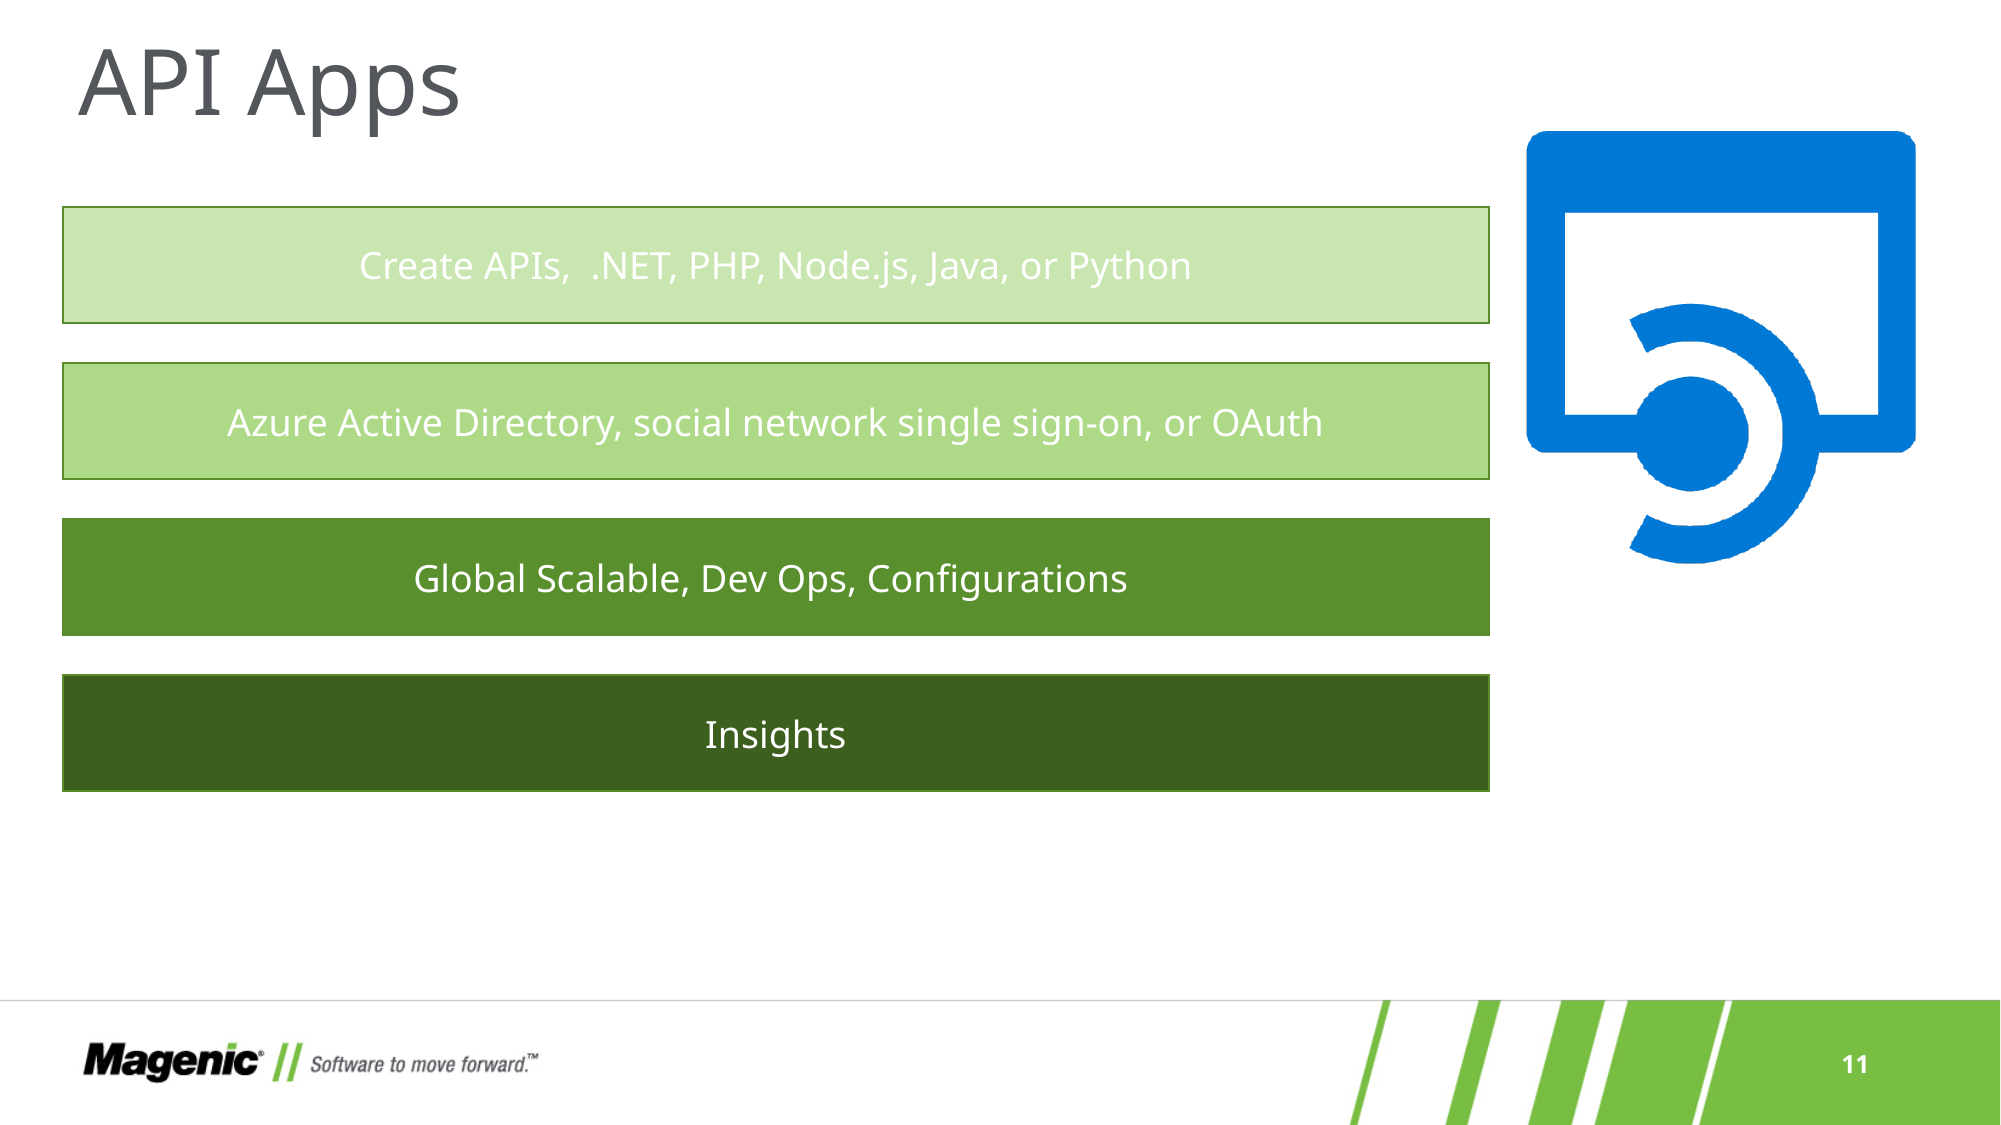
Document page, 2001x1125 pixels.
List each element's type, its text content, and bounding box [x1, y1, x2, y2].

text_box Global Scalable, Dev Ops, Configurations [62, 518, 1490, 636]
text_box Azure Active Directory, social network single sign-on, or OAuth [62, 362, 1490, 480]
text_box Insights [62, 674, 1490, 792]
picture [0, 0, 2001, 1125]
title API Apps [63, 41, 1938, 131]
text_box Create APIs, .NET, PHP, Node.js, Java, or Python [62, 206, 1490, 324]
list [1504, 130, 1938, 564]
